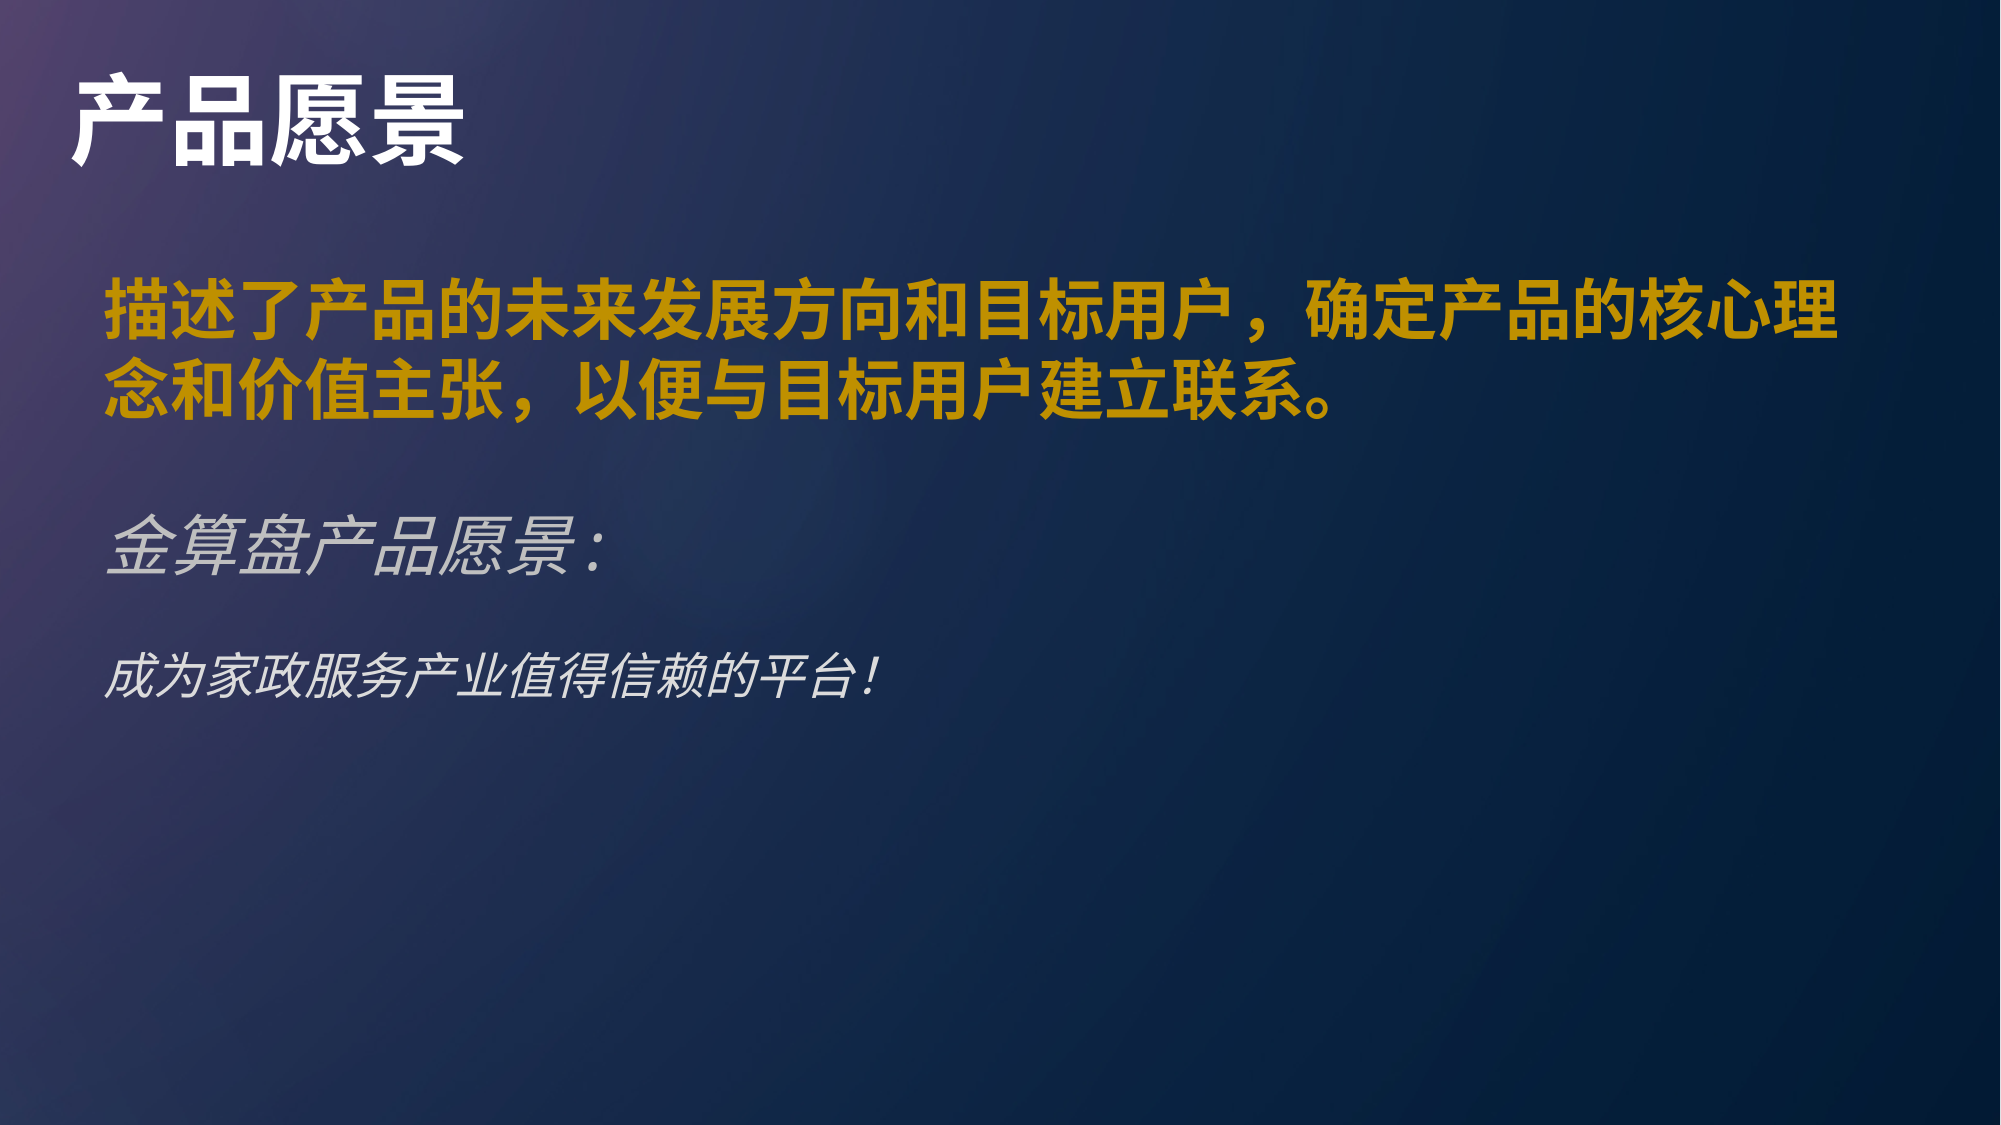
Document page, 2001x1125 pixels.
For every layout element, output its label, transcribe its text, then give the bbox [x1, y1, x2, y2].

text_box 产品愿景 [54, 50, 485, 185]
text_box 金算盘产品愿景: 成为家政服务产业值得信赖的平台！ [89, 496, 1847, 712]
text_box 描述了产品的未来发展方向和目标用户，确定产品的核心理念和价值主张，以便与目标用户建立联系。 [89, 260, 1866, 436]
picture [0, 0, 2001, 1125]
